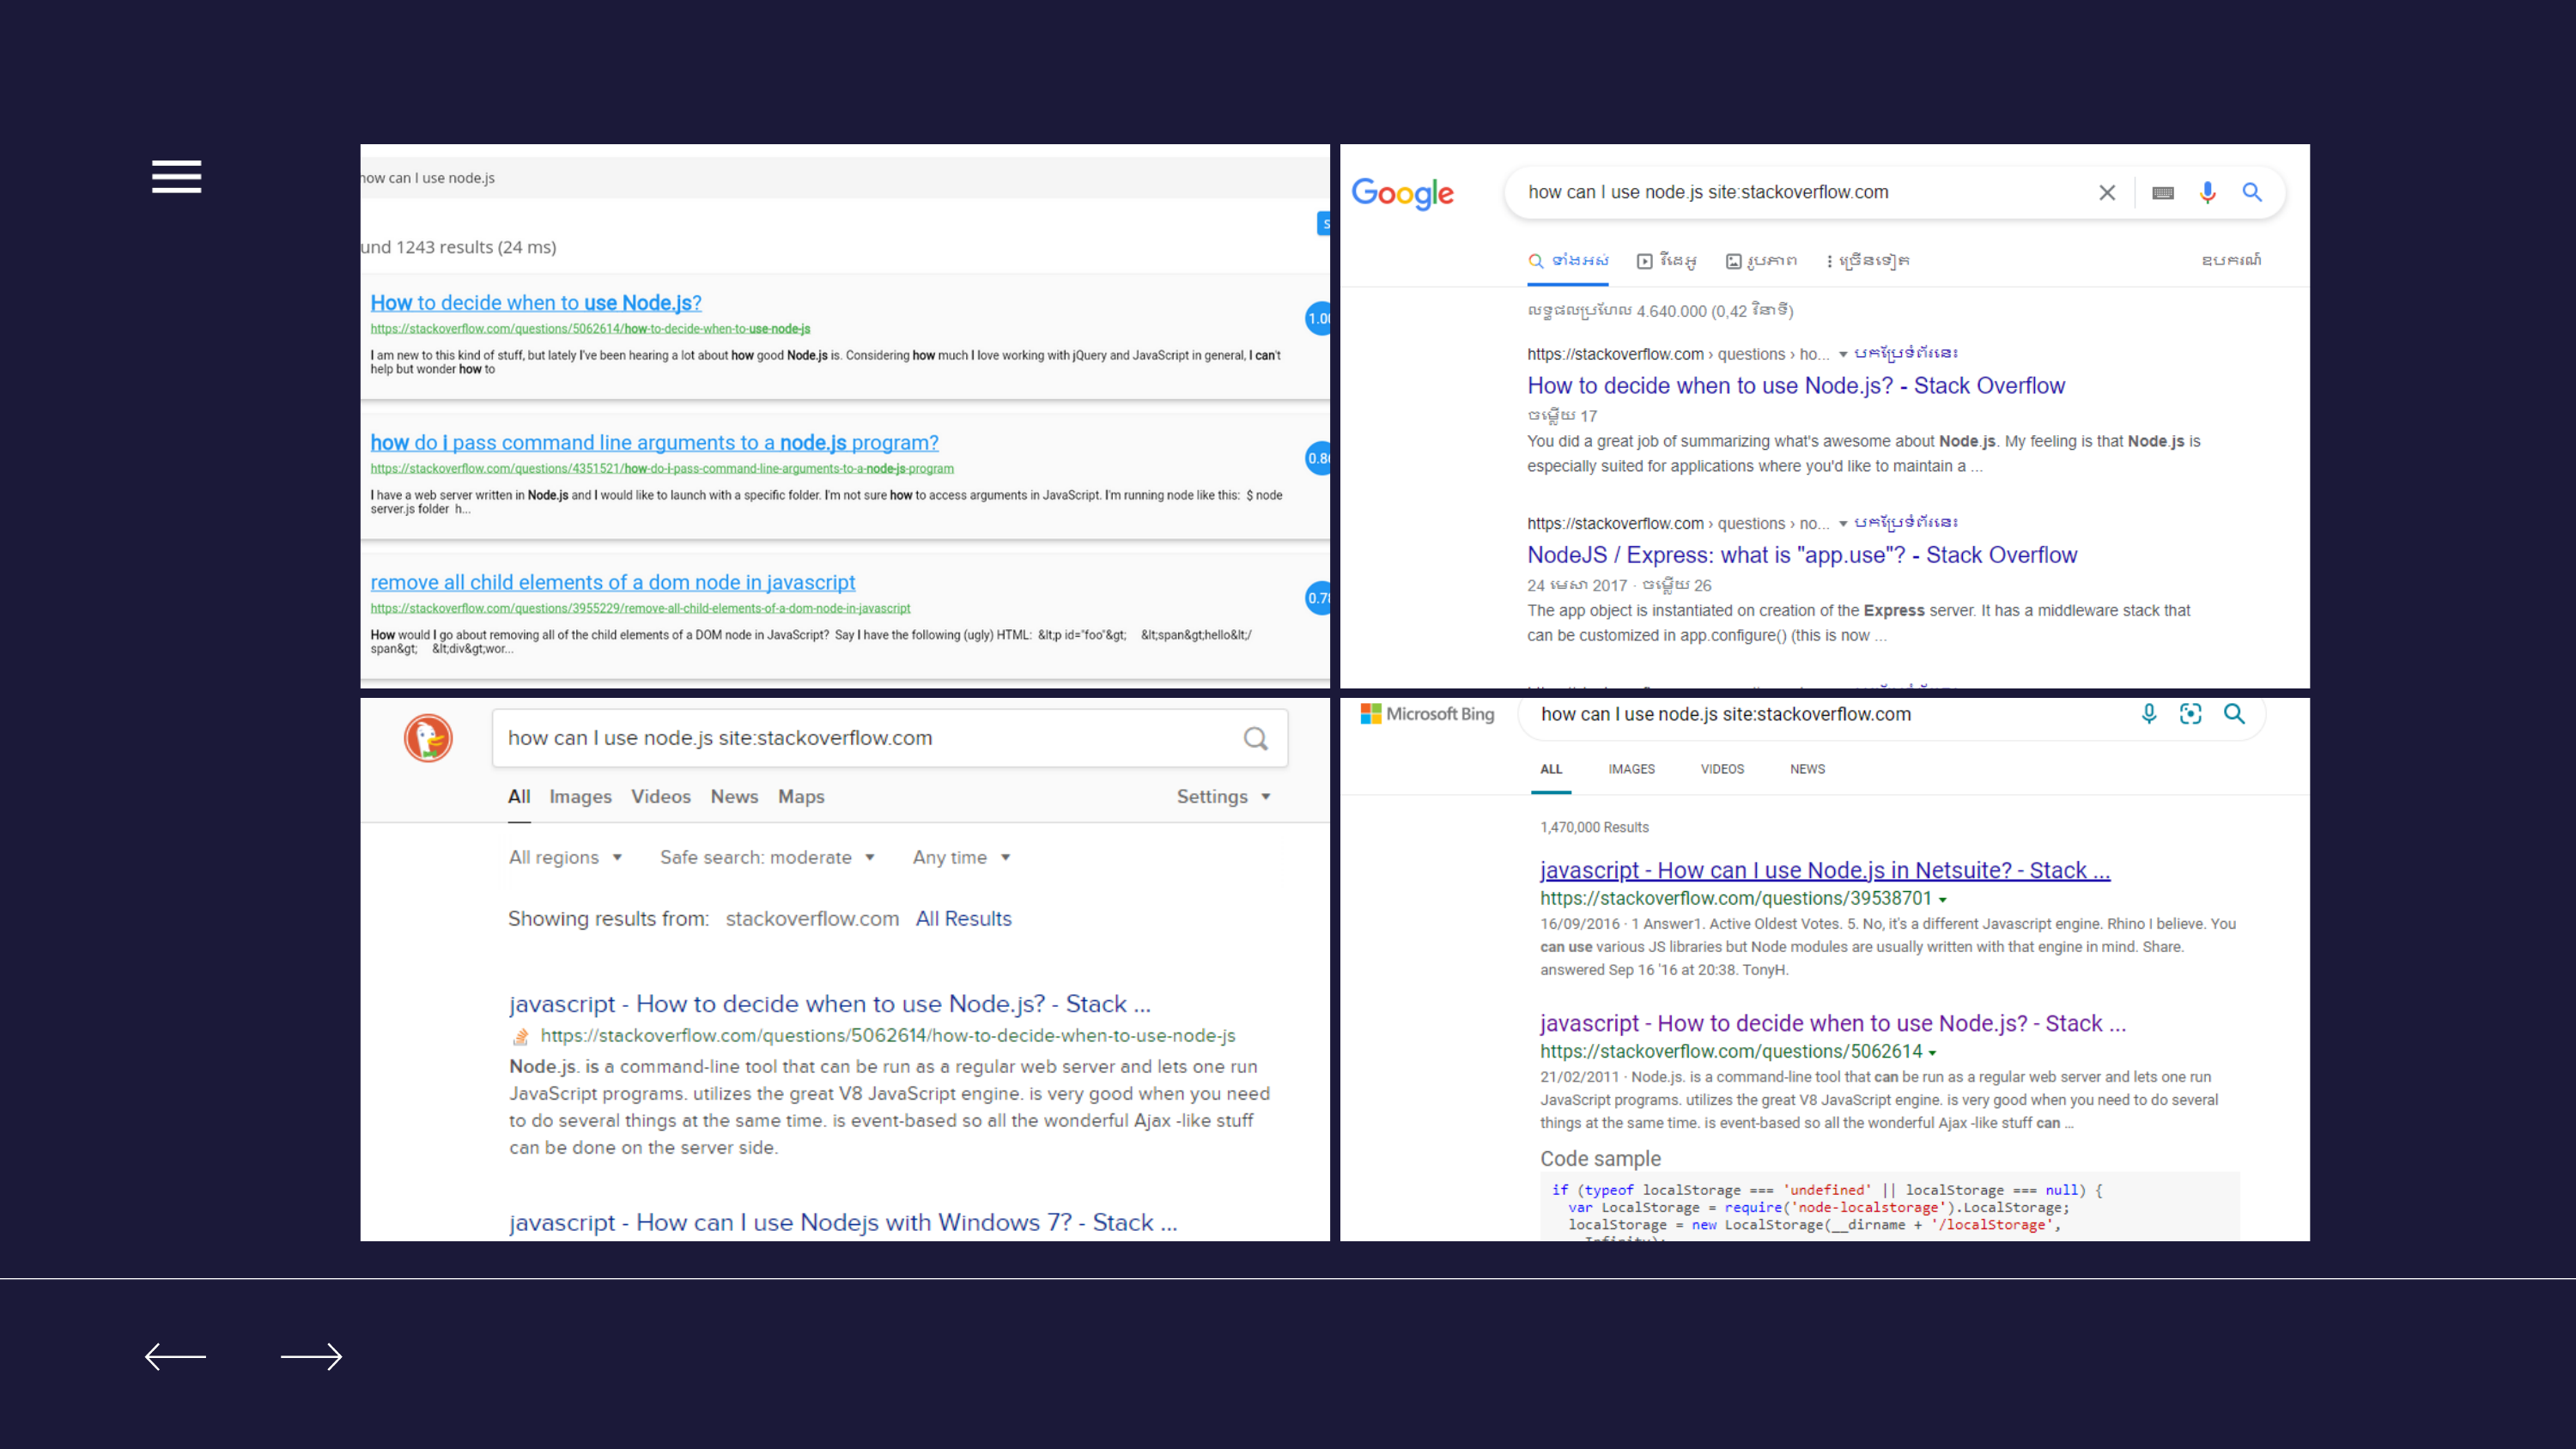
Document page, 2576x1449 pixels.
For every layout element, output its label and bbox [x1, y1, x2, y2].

picture [144, 144, 210, 209]
text_box [360, 144, 2311, 1242]
text_box [144, 1343, 343, 1371]
